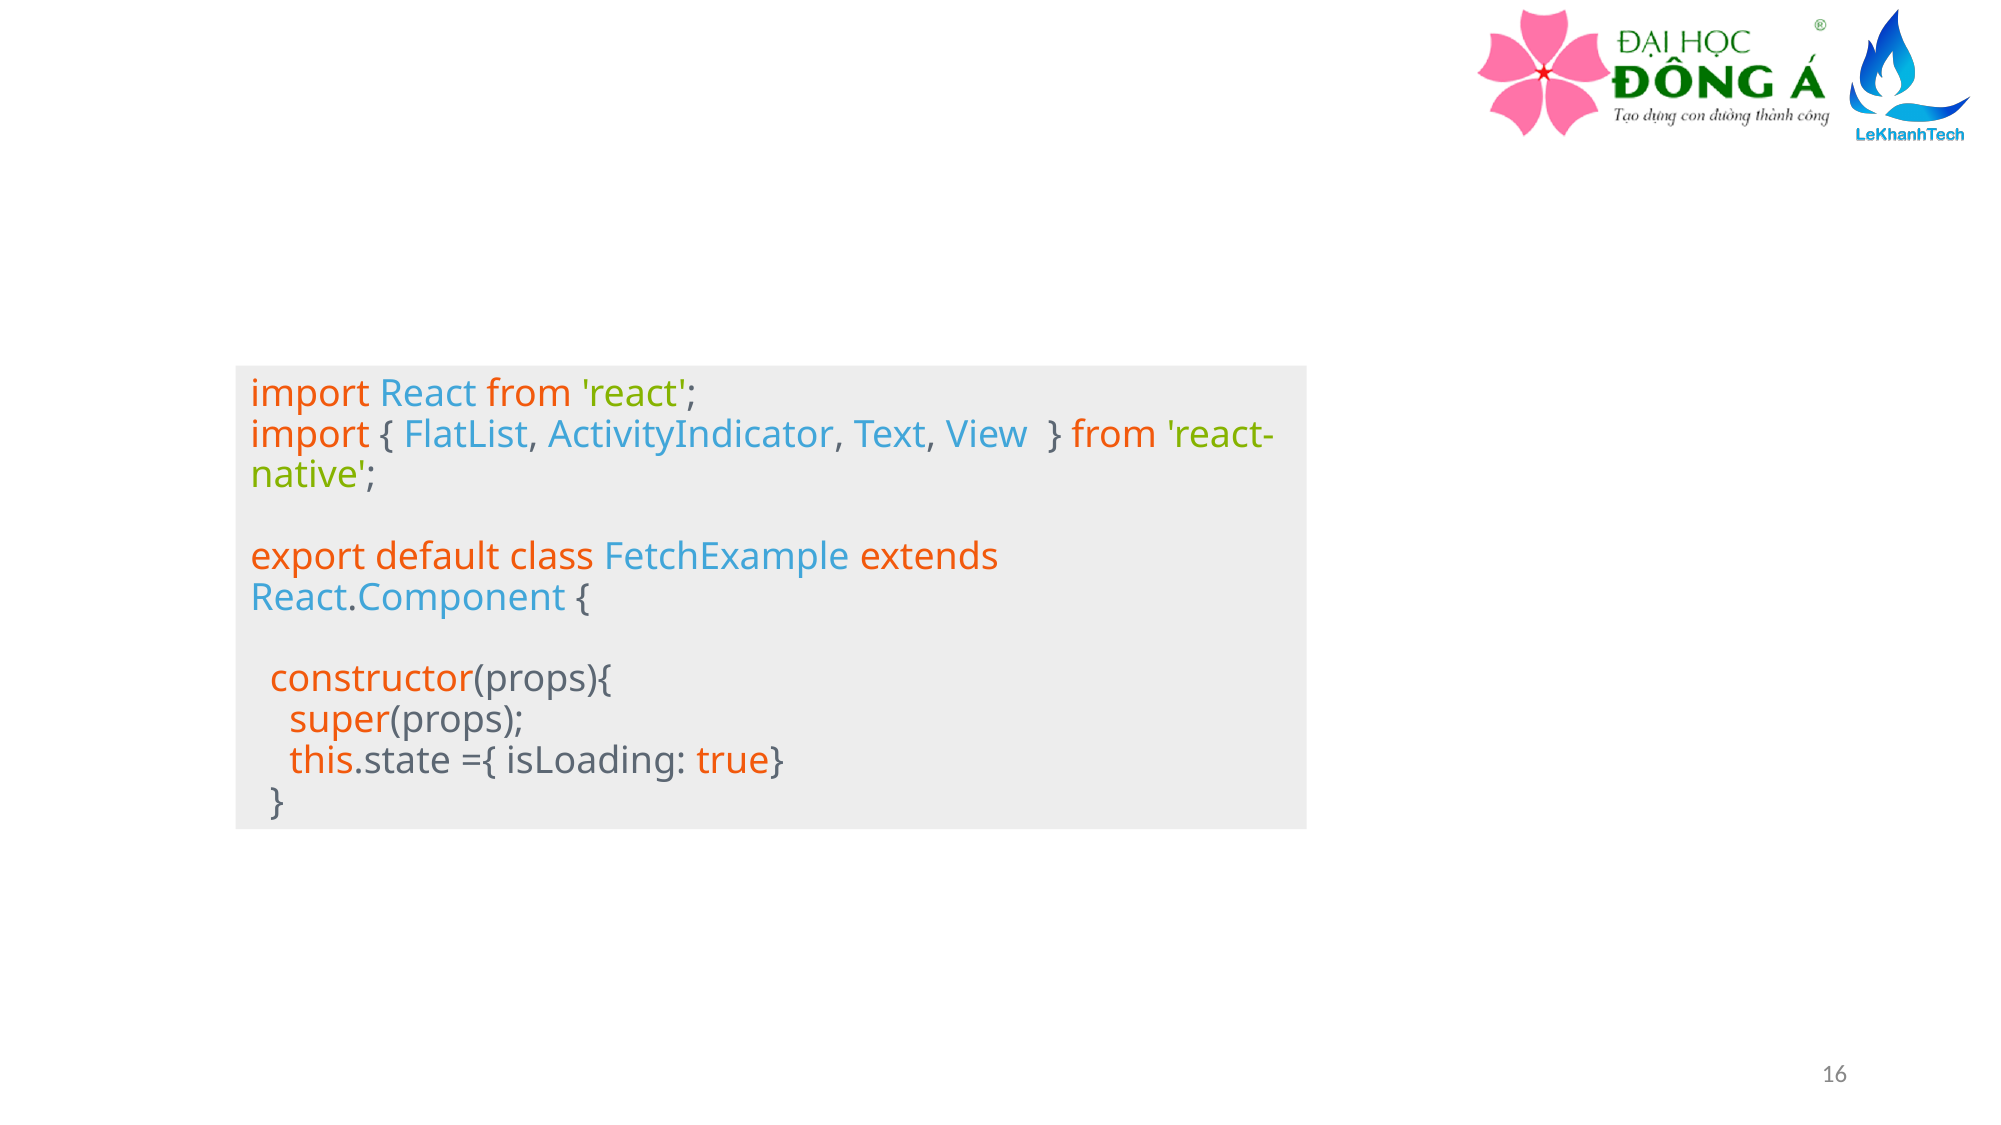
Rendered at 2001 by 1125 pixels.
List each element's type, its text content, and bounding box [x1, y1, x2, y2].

picture [1465, 5, 1980, 144]
text_box import React from 'react'; import { FlatList, ActivityIndicator, Text, View } from 'react-native'; export default class FetchExample extends React.Component { constructor(props){ super(props); this.state ={ isLoading: true} } [235, 365, 1307, 830]
slide_number 16 [1412, 1042, 1863, 1103]
